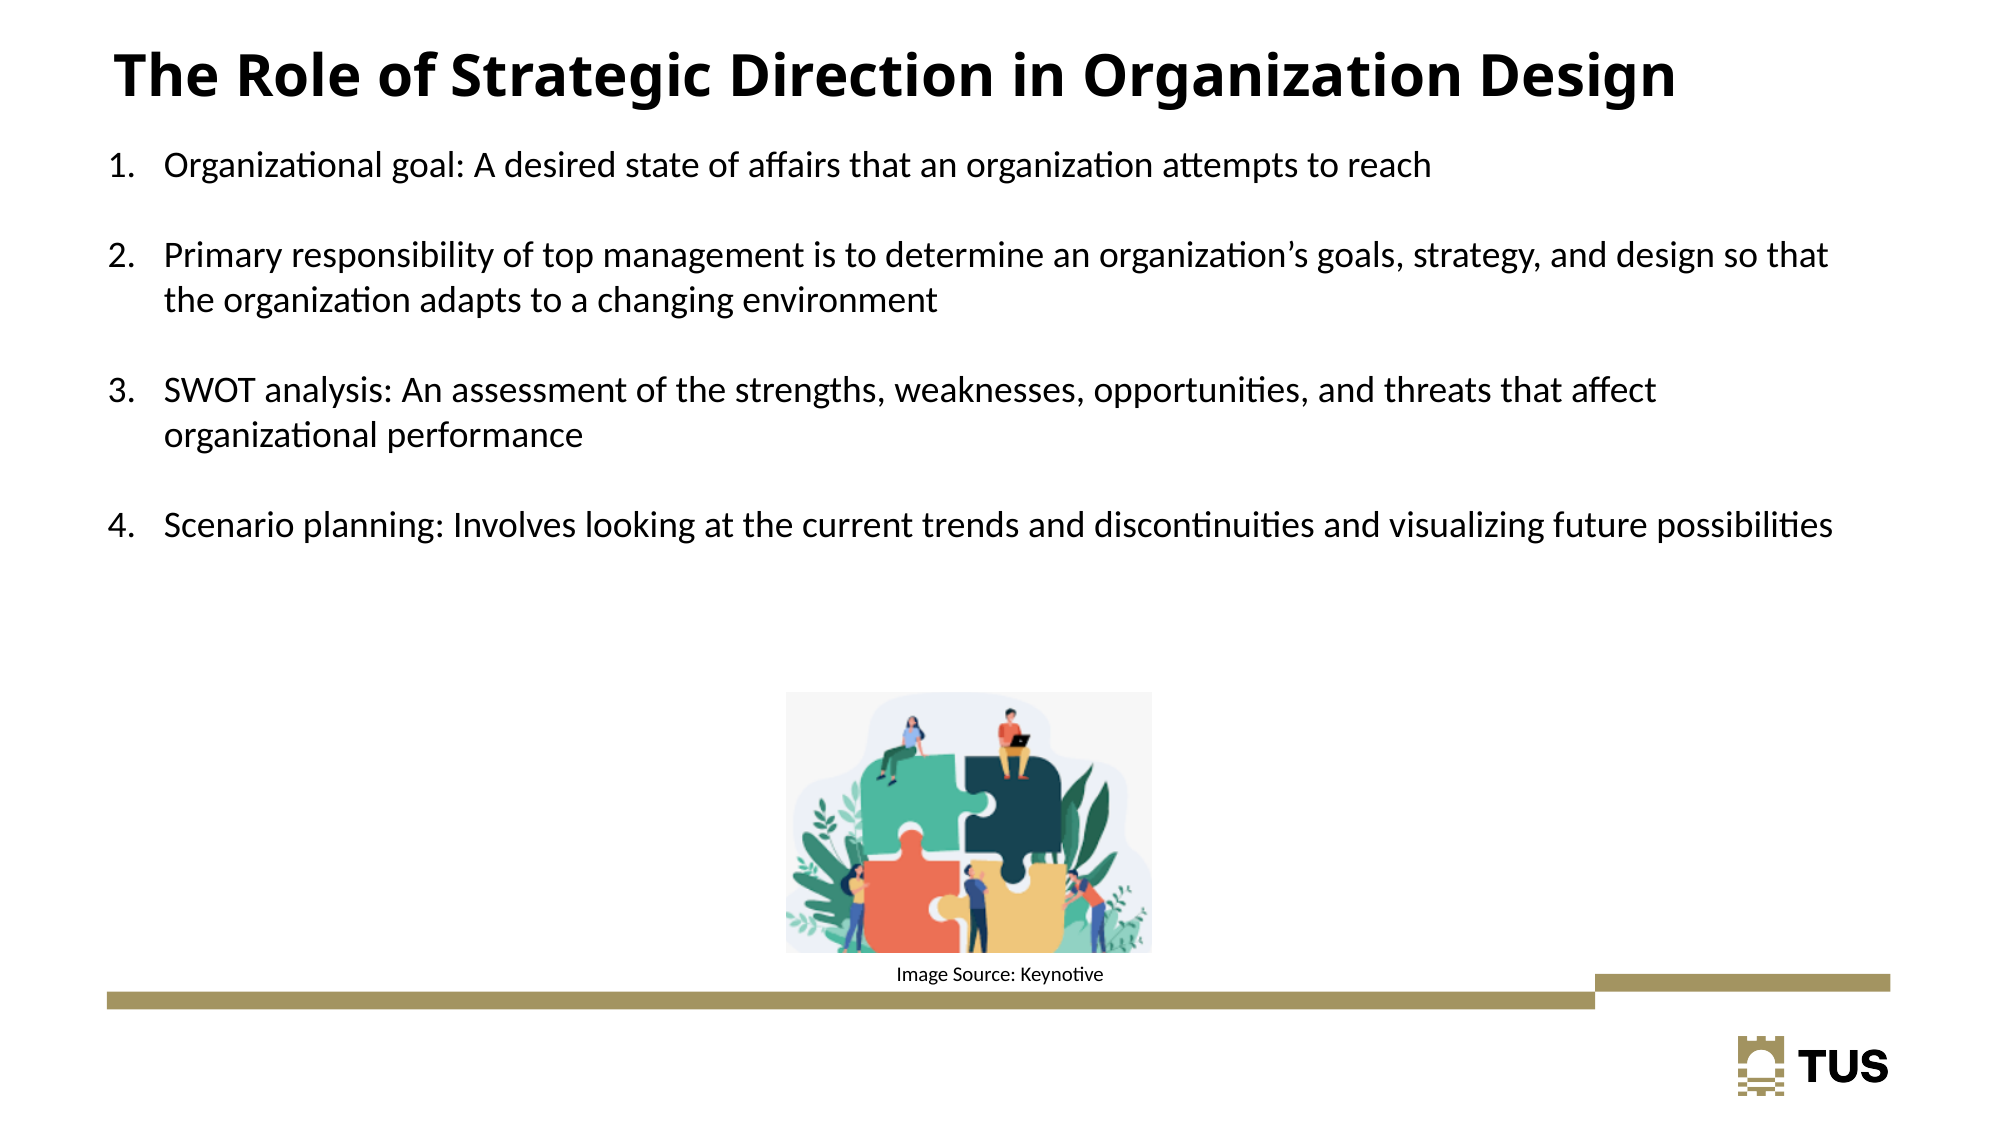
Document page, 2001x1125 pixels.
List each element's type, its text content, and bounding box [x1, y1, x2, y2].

text_box Image Source: Keynotive [881, 953, 1119, 993]
title The Role of Strategic Direction in Organization Design [113, 38, 1878, 132]
picture [1738, 1036, 1888, 1096]
text_box Organizational goal: A desired state of affairs that an organization attempts to reach Primary responsibility of top management is to determine an organization’s goals, strategy, and design so that the organization adapts to a changing environment SWOT analysis: An assessment of the strengths, weaknesses, opportunities, and threats that affect organizational performance Scenario planning: Involves looking at the current trends and discontinuities and visualizing future possibilities [93, 132, 1887, 553]
picture [786, 692, 1152, 953]
